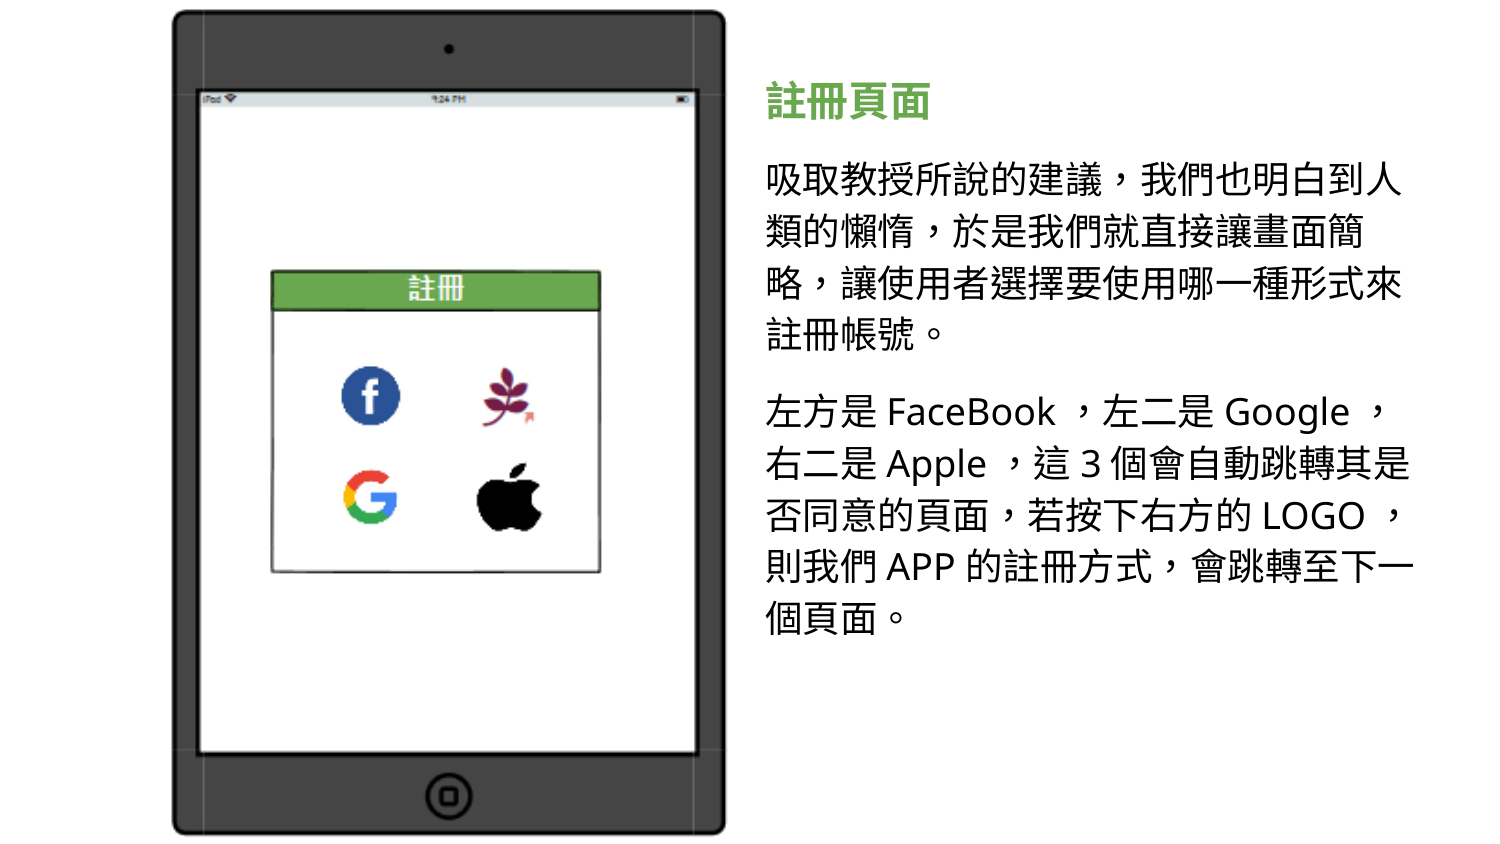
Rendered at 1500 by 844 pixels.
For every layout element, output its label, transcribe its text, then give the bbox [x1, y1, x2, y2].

picture [163, 0, 736, 839]
list 註冊頁面 吸取教授所說的建議，我們也明白到人類的懶惰，於是我們就直接讓畫面簡略，讓使用者選擇要使用哪一種形式來註冊帳號。 左方是FaceBook，左二是Google，右二是Apple，這3個會自動跳轉其是否同意的頁面，若按下右方的LOGO，則我們APP的註冊方式，會跳轉至下一個頁面。 [750, 51, 1449, 802]
